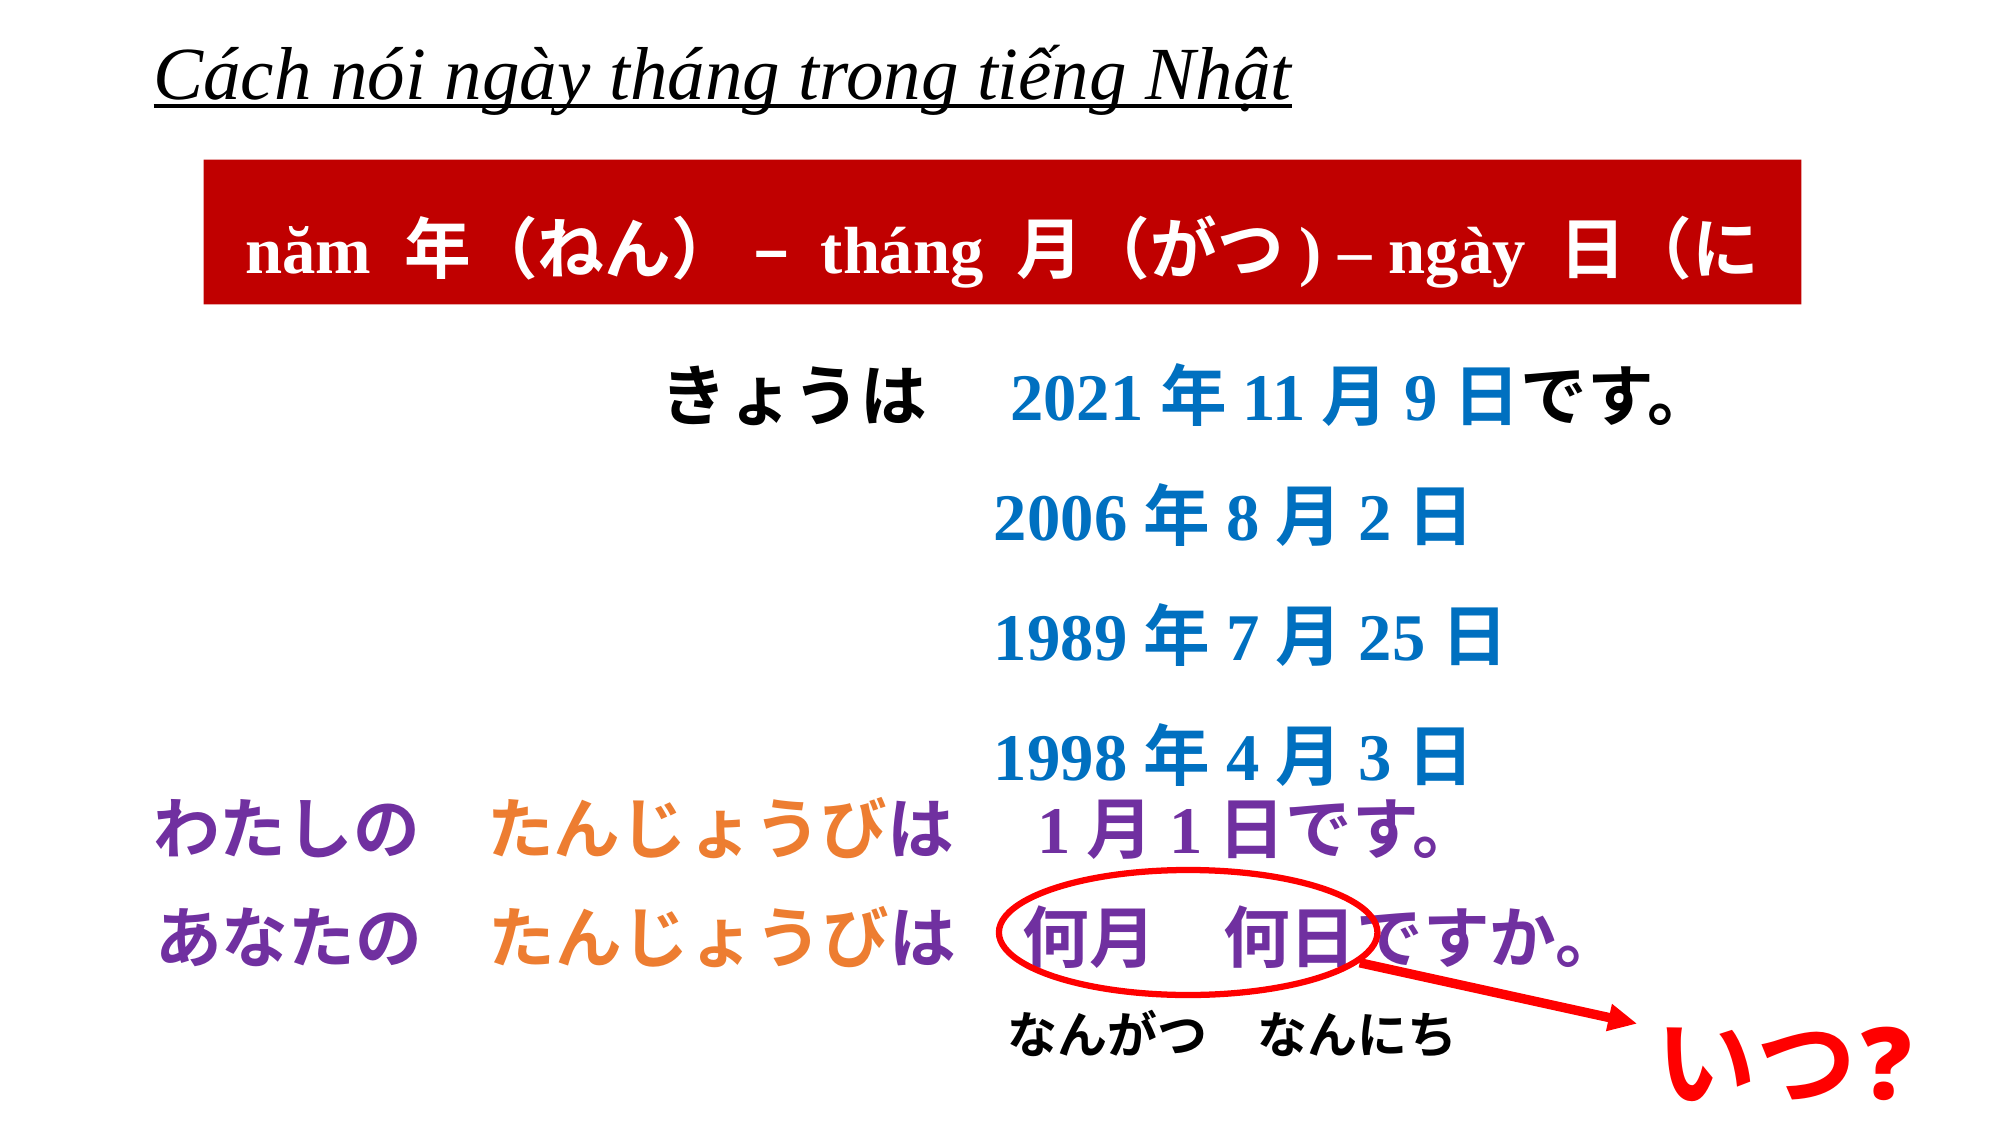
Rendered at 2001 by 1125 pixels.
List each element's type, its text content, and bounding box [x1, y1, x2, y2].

text_box [997, 868, 1379, 997]
list năm 年（ねん） – tháng 月（がつ) – ngày 日（にち) [203, 159, 1802, 305]
text_box あなたの たんじょうびは 何月 何日ですか。 [1328, 888, 1858, 983]
text_box あなたの たんじょうびは 何月 何日ですか。 [140, 888, 1049, 983]
title Cách nói ngày tháng trong tiếng Nhật [138, 0, 1338, 160]
text_box きょうは 2021年11月9日です。 2006年8月2日 1989年7月25日 1998年4月3日 [645, 306, 1802, 779]
text_box わたしの たんじょうびは 1月1日です。 [138, 779, 1856, 874]
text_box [1359, 962, 1637, 1024]
text_box いつ❓ [1641, 931, 2000, 1125]
text_box なんがつ なんにち [992, 965, 1480, 1071]
